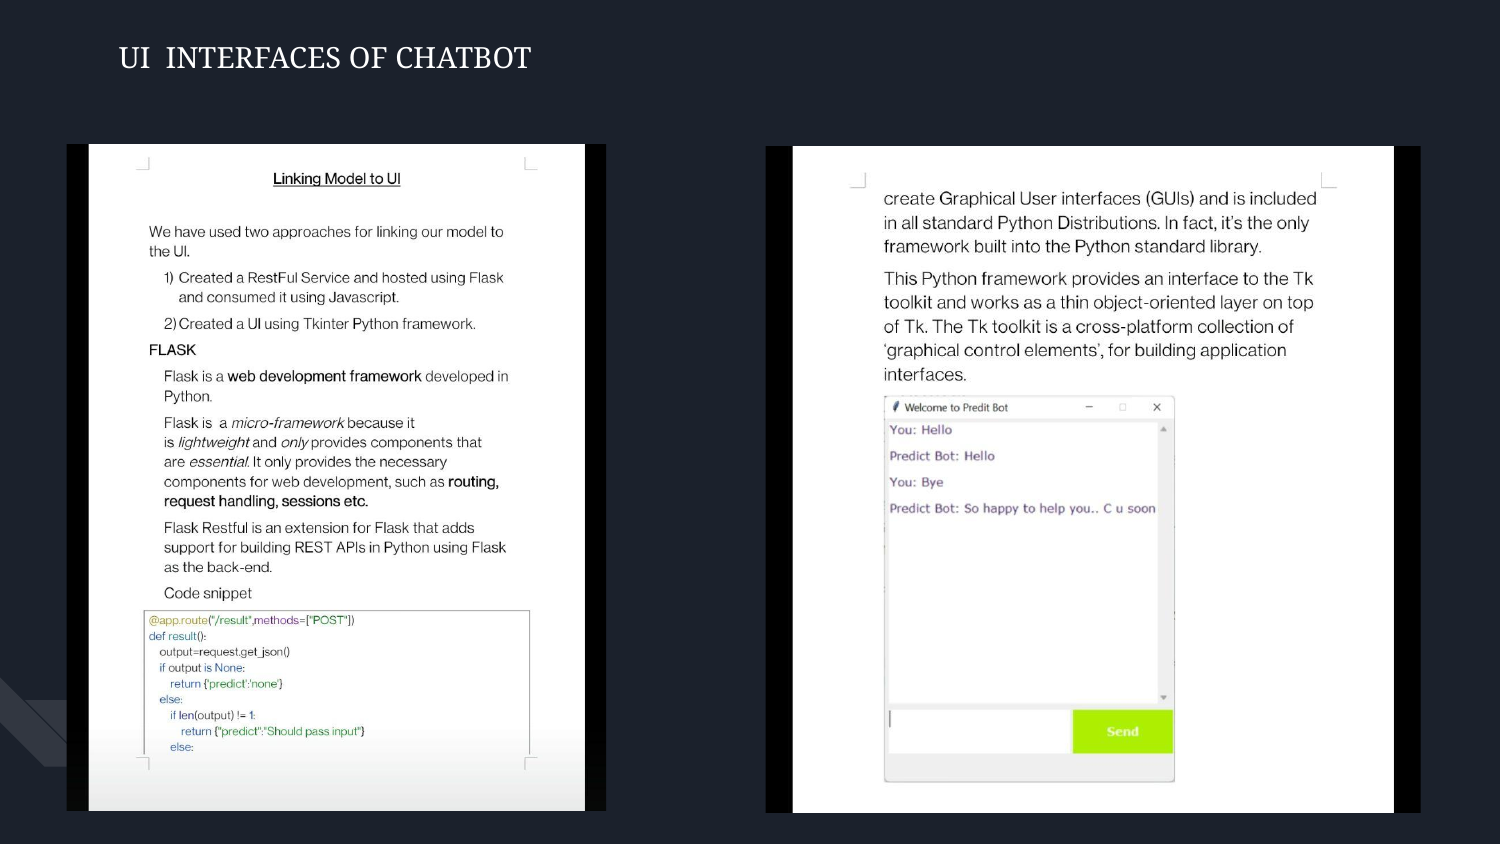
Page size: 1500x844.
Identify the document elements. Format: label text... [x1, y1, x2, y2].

picture [765, 146, 1421, 813]
picture [66, 144, 607, 811]
text_box UI INTERFACES OF CHATBOT [29, 23, 1476, 817]
